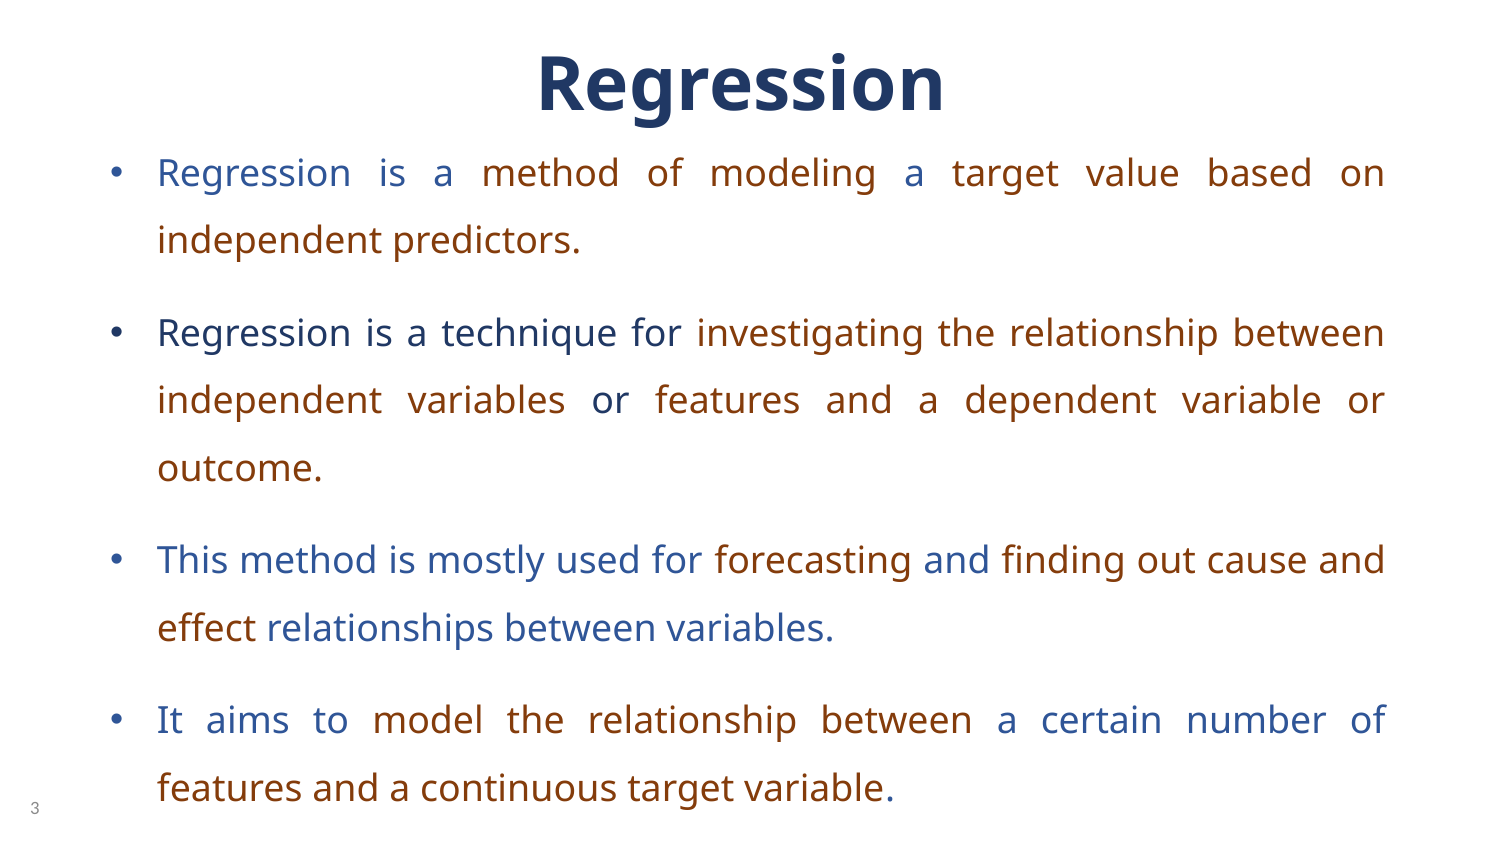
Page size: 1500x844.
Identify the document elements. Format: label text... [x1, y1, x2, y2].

text_box Regression [366, 28, 1116, 118]
slide_number 3 [15, 774, 105, 839]
text_box Regression is a method of modeling a target value based on independent predictors. Regression is a technique for investigating the relationship between independent variables or features and a dependent variable or outcome. This method is mostly used for forecasting and finding out cause and effect relationships between variables. It aims to model the relationship between a certain number of features and a continuous target variable. [95, 118, 1401, 817]
